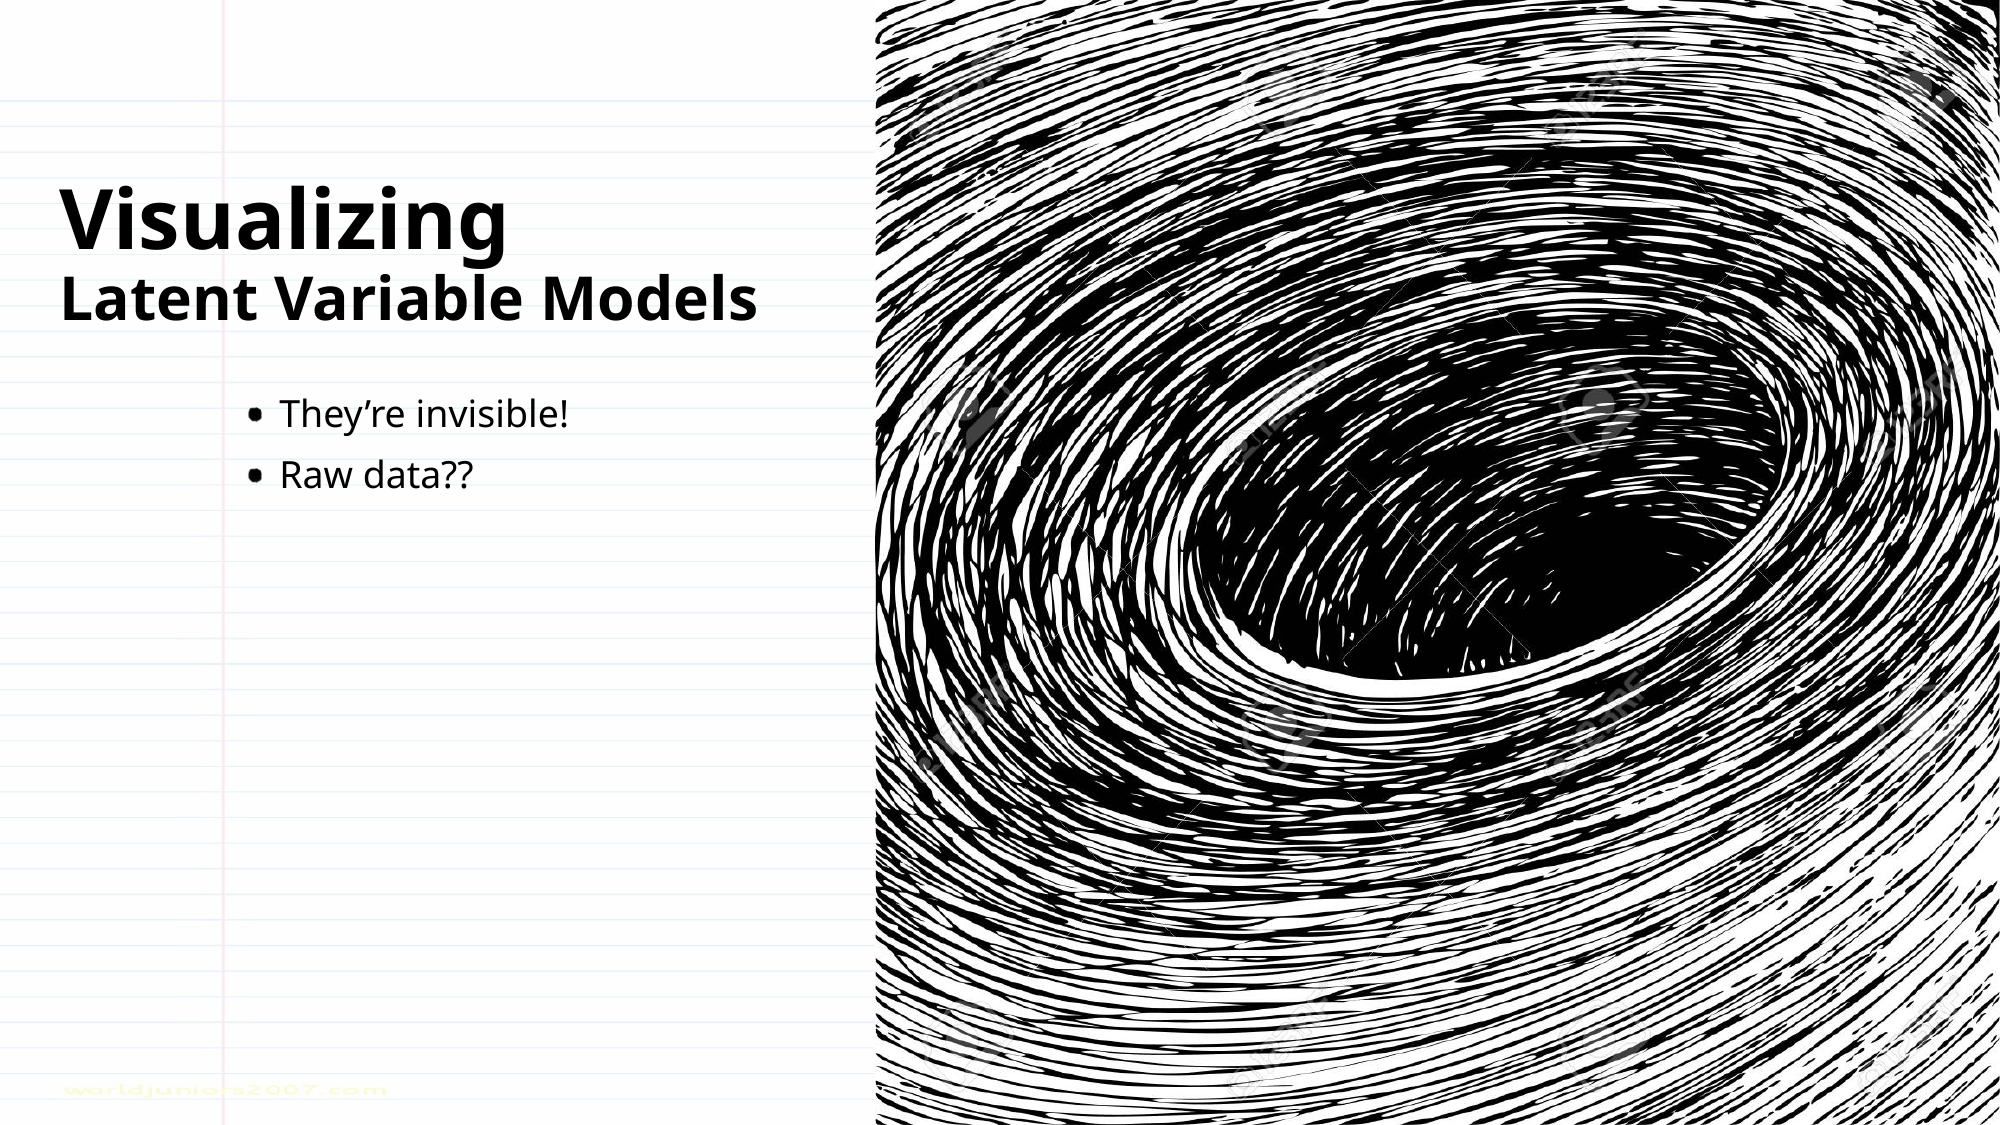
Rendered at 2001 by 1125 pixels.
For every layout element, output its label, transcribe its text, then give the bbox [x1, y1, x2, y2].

picture [874, 0, 2000, 1125]
picture [241, 461, 269, 488]
title Visualizing Latent Variable Models [44, 147, 810, 365]
list They’re invisible! Raw data?? [226, 387, 874, 1102]
picture [241, 400, 269, 427]
